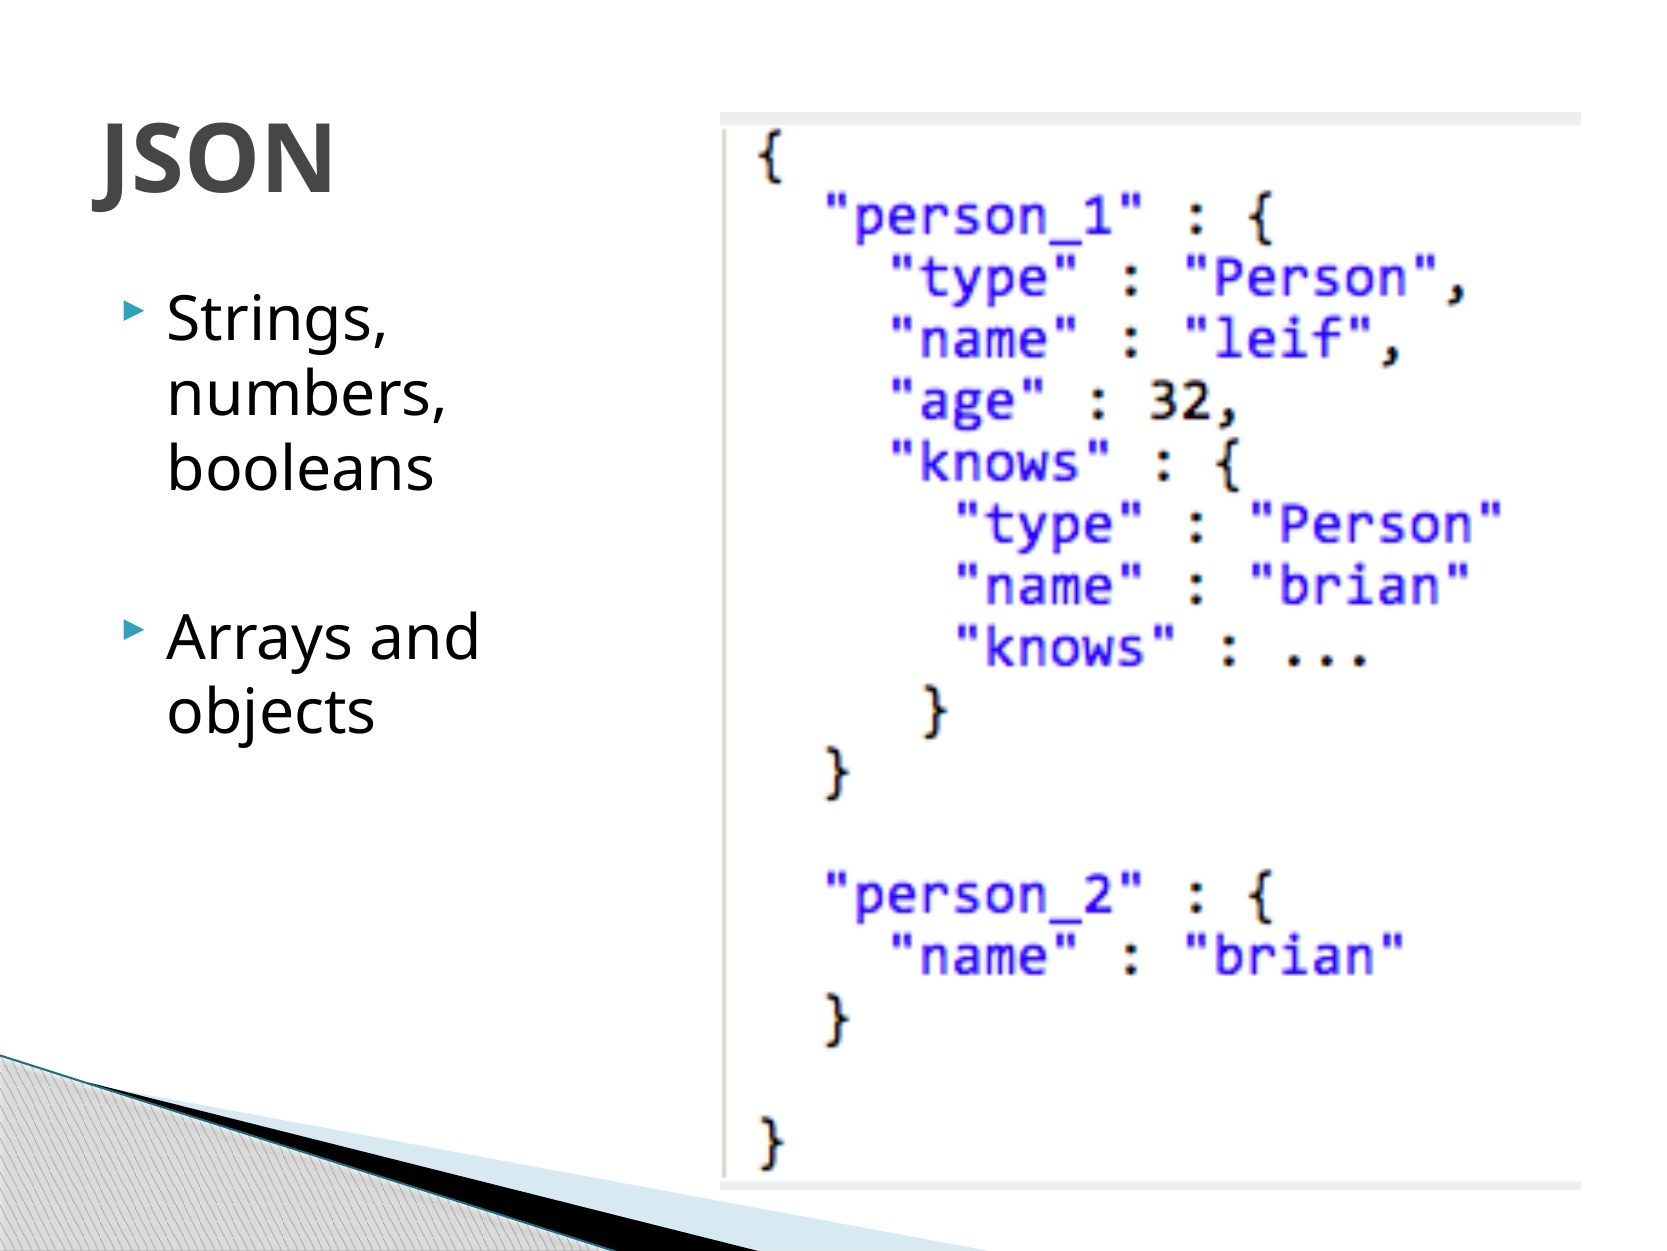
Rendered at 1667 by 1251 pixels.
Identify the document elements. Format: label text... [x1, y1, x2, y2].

title JSON [83, 50, 1584, 259]
list Strings, numbers, booleans Arrays and objects [83, 270, 684, 1095]
picture [720, 112, 1581, 1190]
